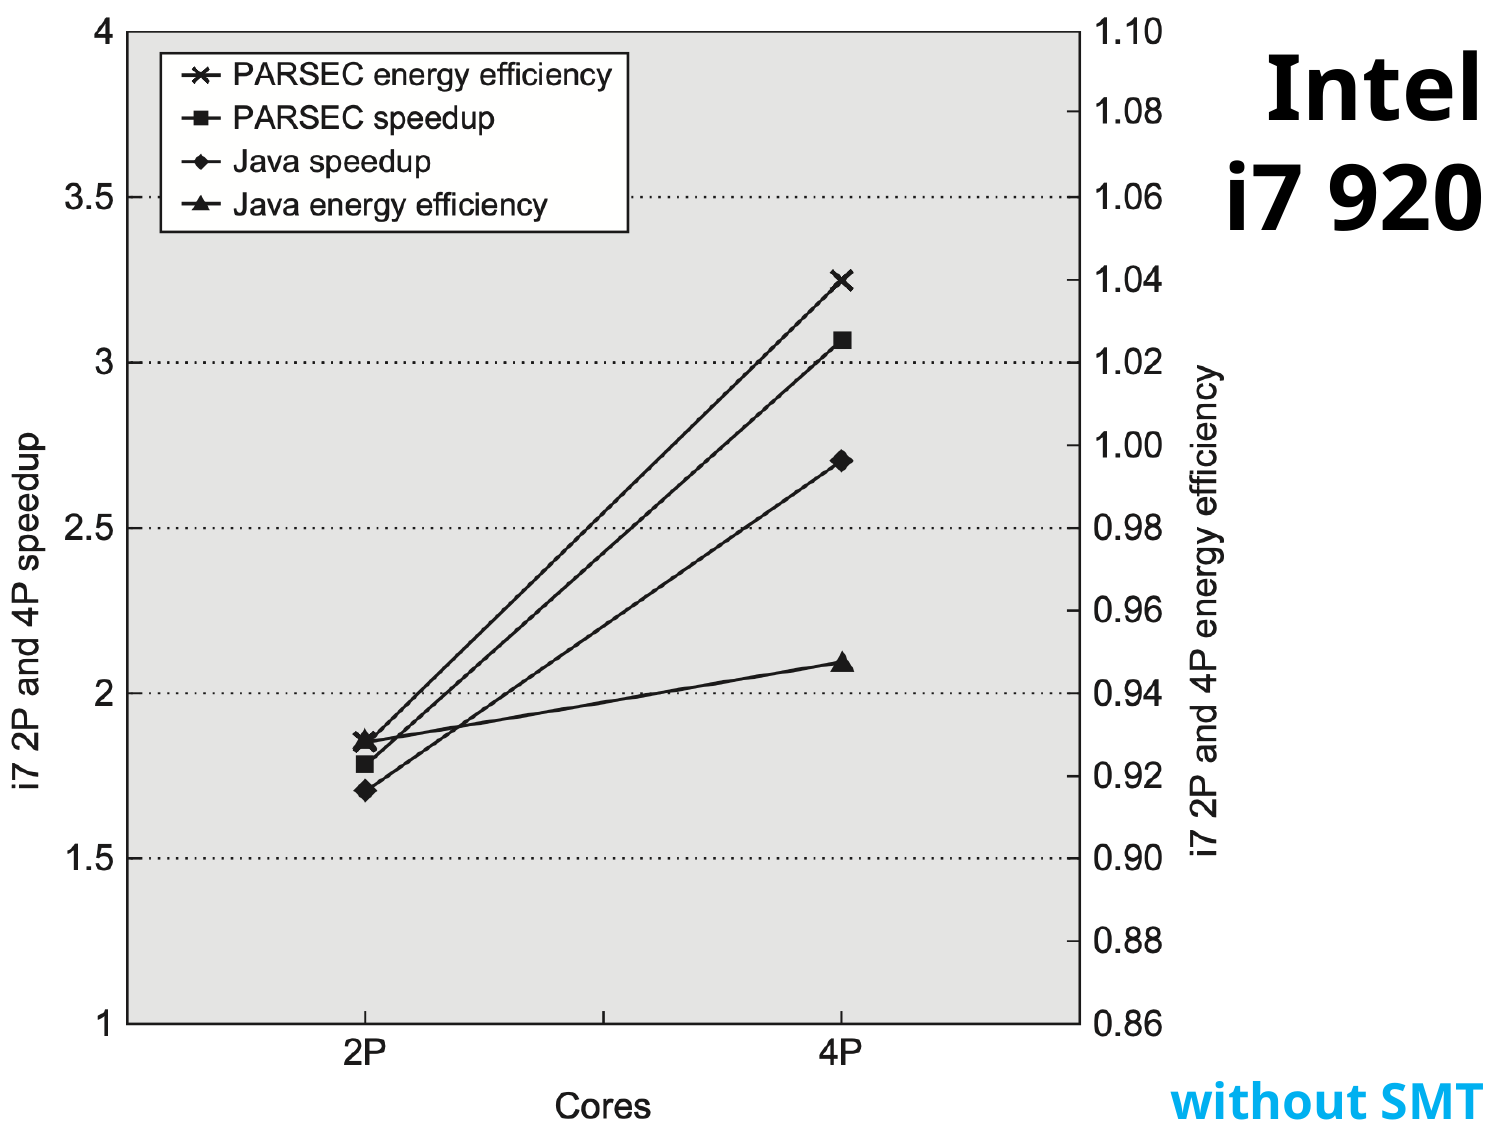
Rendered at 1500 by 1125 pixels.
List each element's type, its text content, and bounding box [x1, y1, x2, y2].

picture [0, 0, 1231, 1125]
text_box without SMT [1236, 1062, 1500, 1123]
text_box Intel i7 920 [1236, 44, 1500, 233]
